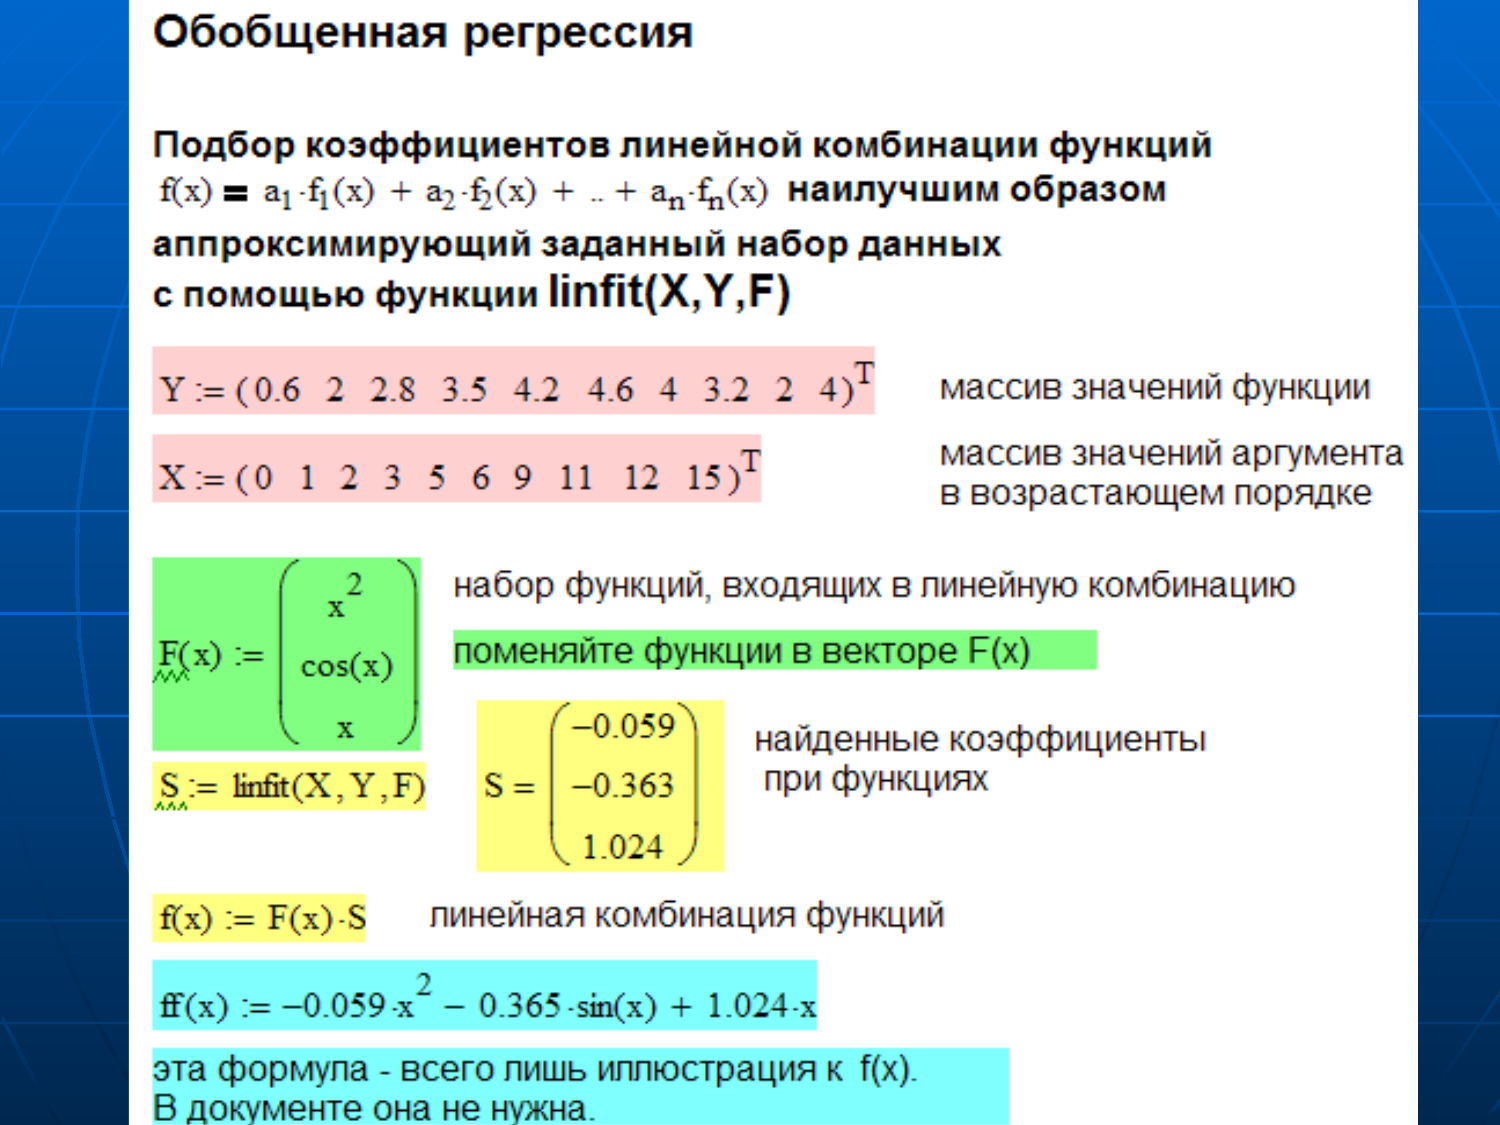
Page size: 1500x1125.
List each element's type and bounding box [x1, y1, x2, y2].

picture [128, 0, 1419, 1125]
